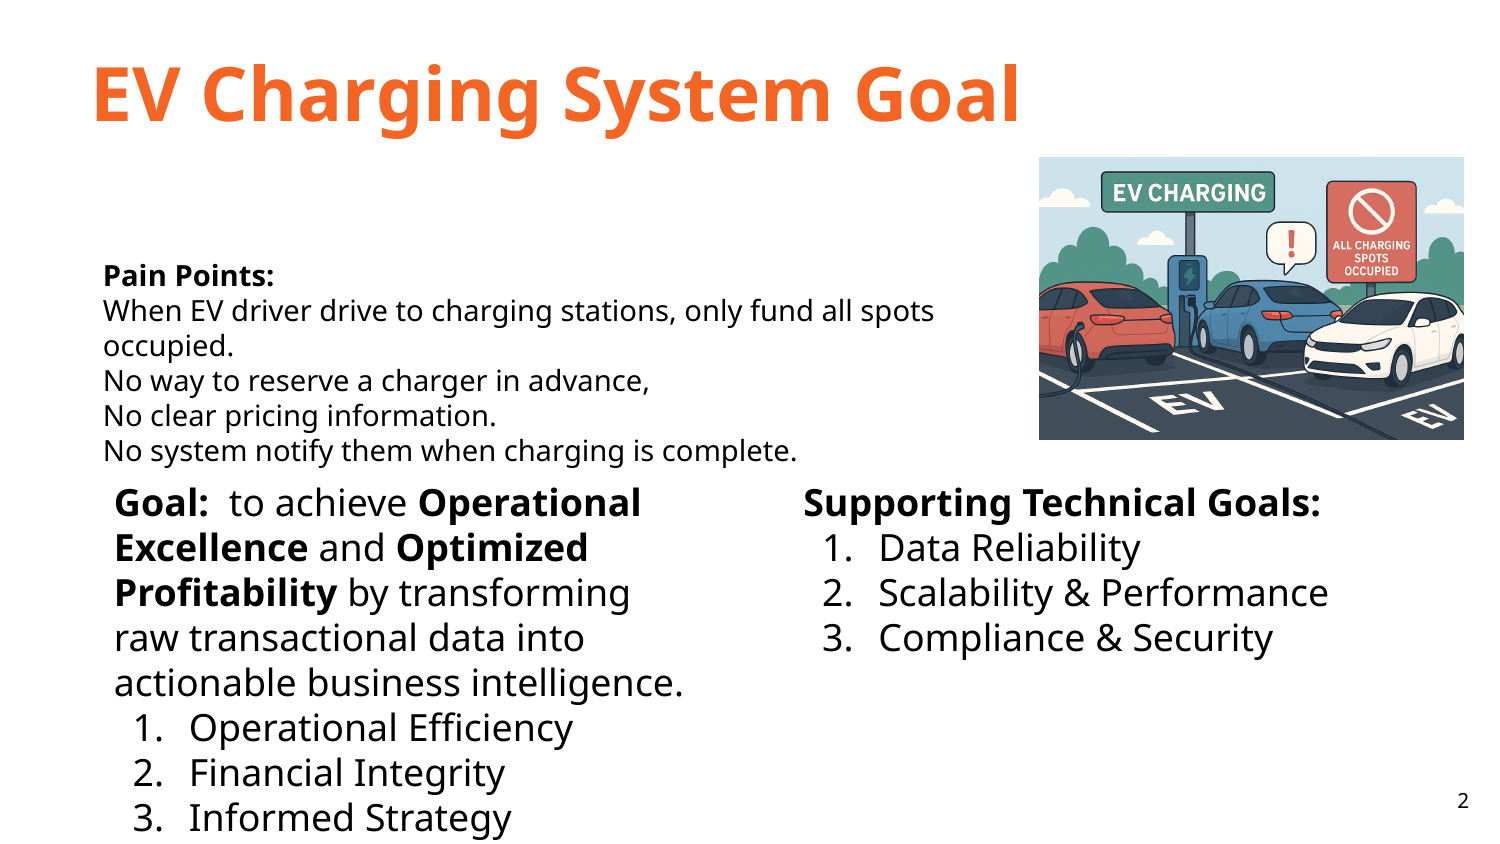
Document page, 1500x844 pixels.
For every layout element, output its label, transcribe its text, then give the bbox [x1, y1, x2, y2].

slide_number ‹#› [1394, 769, 1484, 834]
title EV Charging System Goal [75, 31, 1359, 158]
text_box Pain Points: When EV driver drive to charging stations, only fund all spots occupied. No way to reserve a charger in advance, No clear pricing information. No system notify them when charging is complete. [87, 242, 1060, 483]
picture [1039, 156, 1465, 441]
text_box Supporting Technical Goals: Data Reliability Scalability & Performance Compliance & Security [788, 463, 1433, 674]
text_box Goal: to achieve Operational Excellence and Optimized Profitability by transforming raw transactional data into actionable business intelligence. Operational Efficiency Financial Integrity Informed Strategy [98, 483, 714, 844]
